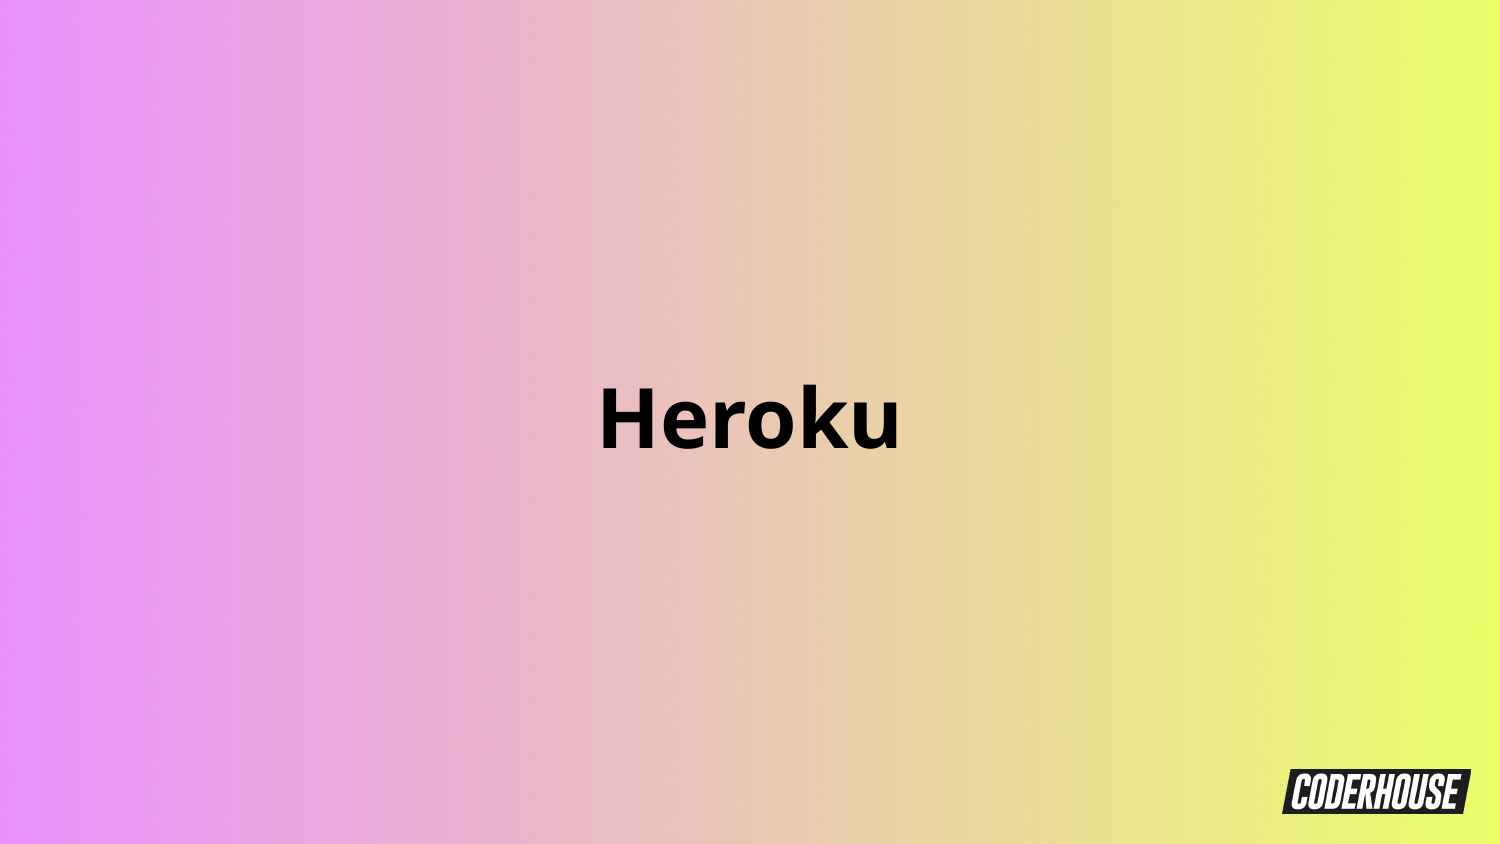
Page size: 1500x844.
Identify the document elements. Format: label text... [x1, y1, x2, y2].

picture [0, 0, 1500, 844]
text_box Heroku [239, 361, 1261, 482]
